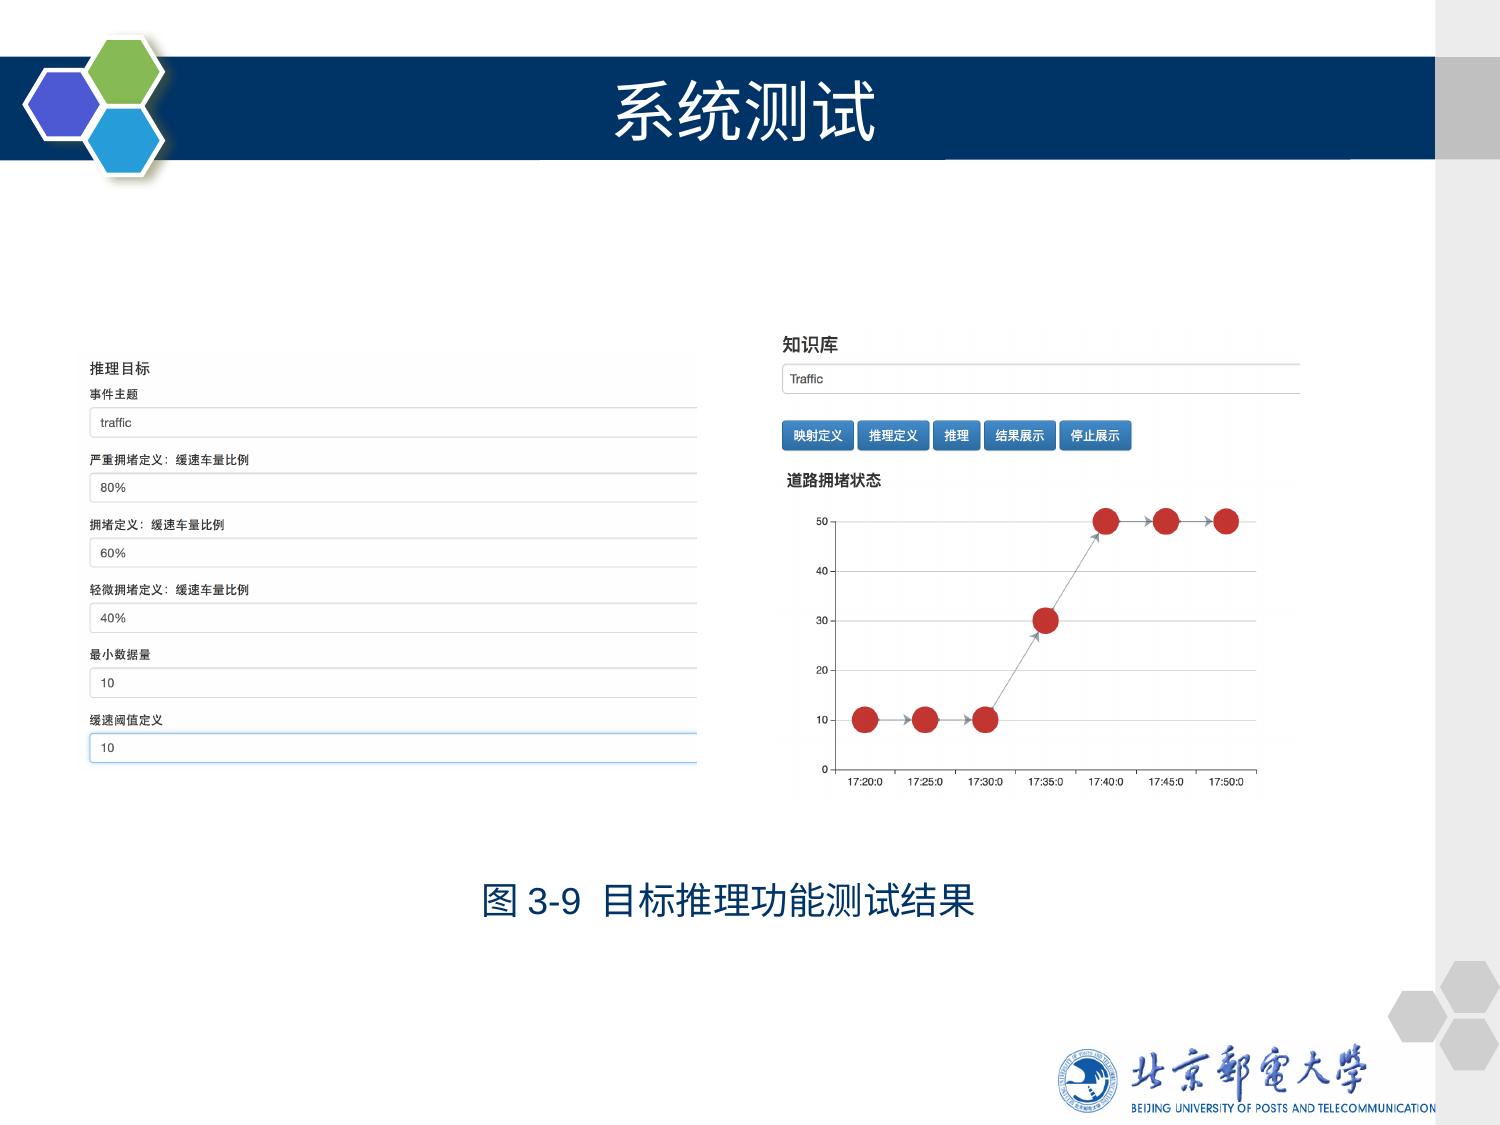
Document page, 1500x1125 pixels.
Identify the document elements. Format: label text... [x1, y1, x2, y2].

text_box 图3-9 目标推理功能测试结果 [466, 869, 991, 930]
text_box 系统测试 [187, 62, 1300, 155]
picture [773, 320, 1301, 802]
picture [76, 352, 697, 771]
picture [1055, 1041, 1435, 1115]
